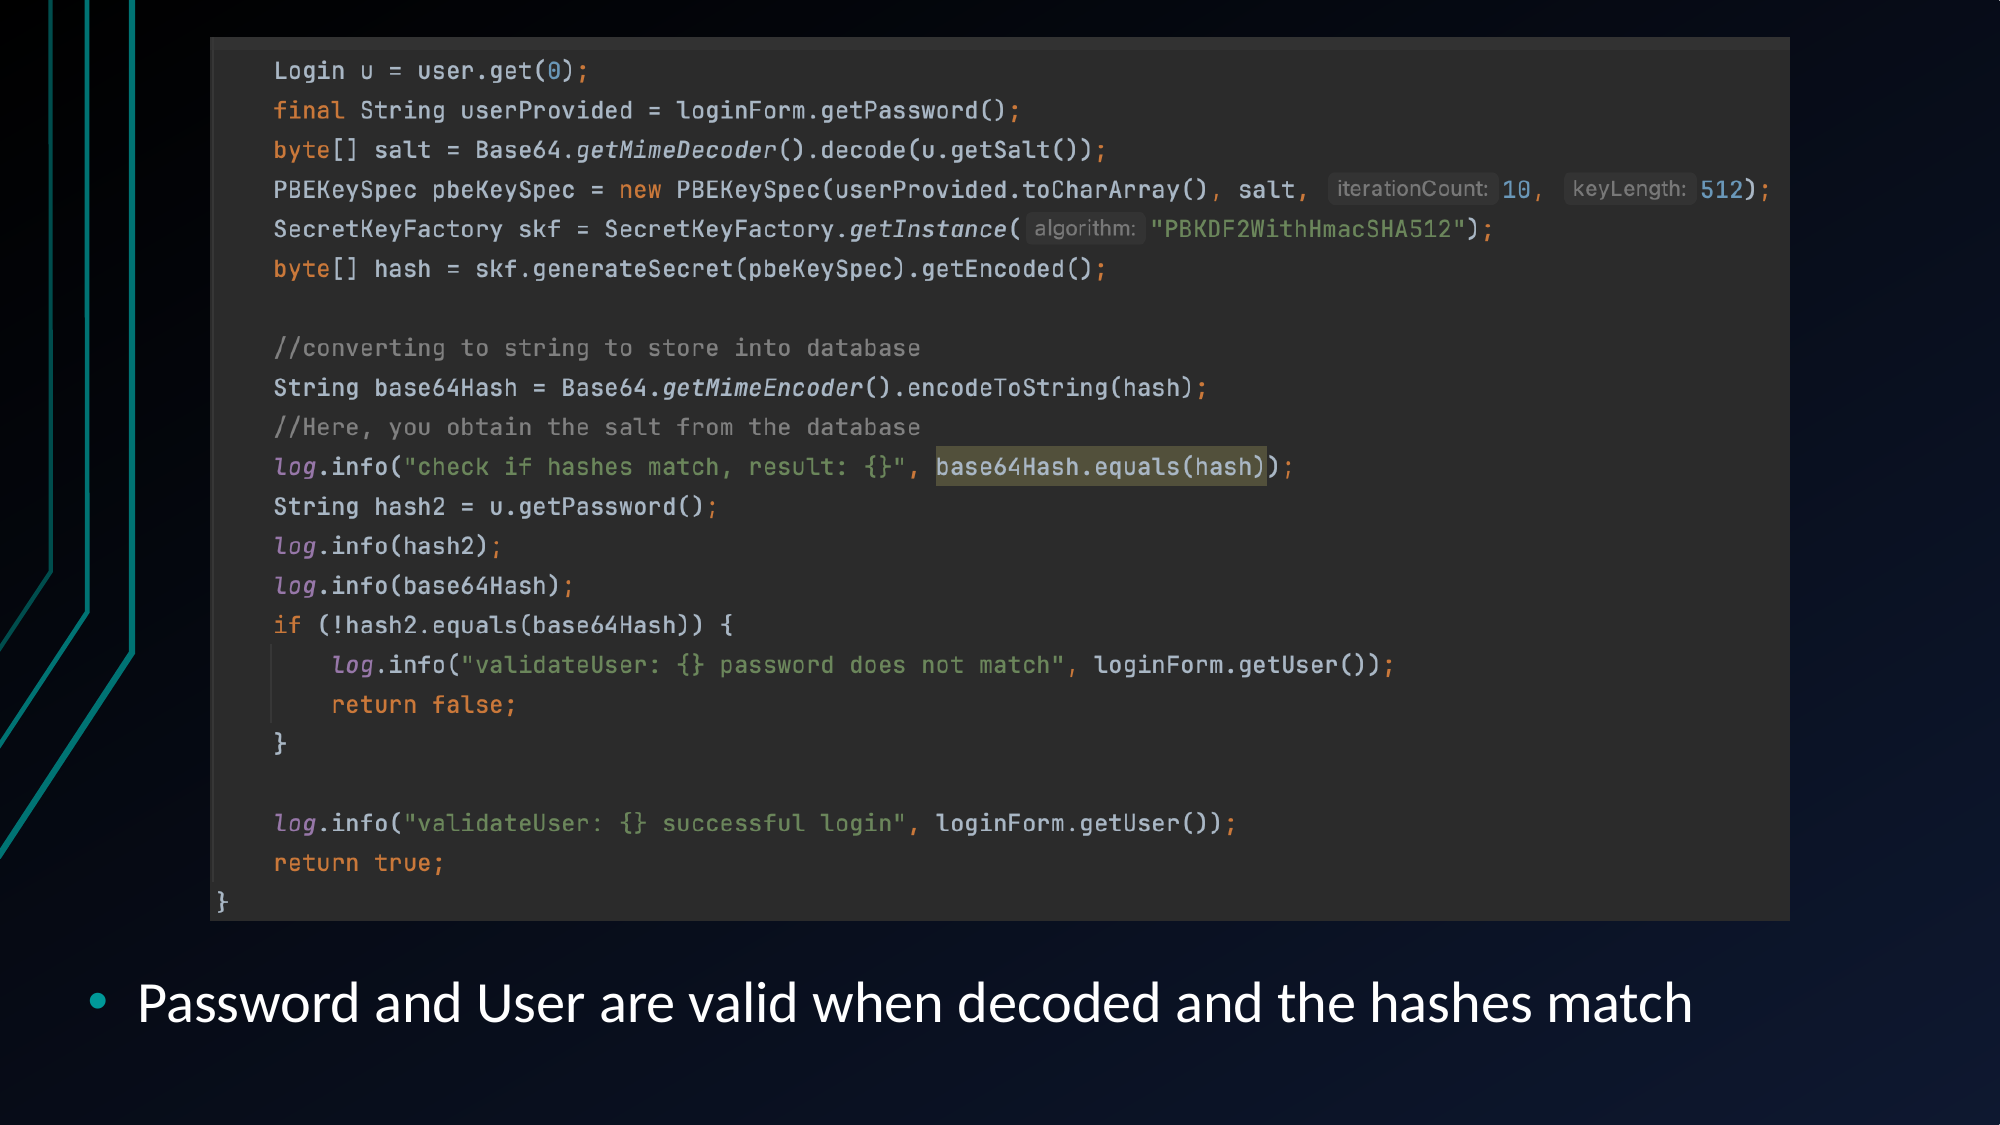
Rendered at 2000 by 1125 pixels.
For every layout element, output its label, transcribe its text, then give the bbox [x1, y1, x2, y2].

list Password and User are valid when decoded and the hashes match [67, 962, 1932, 1063]
picture [209, 37, 1790, 921]
